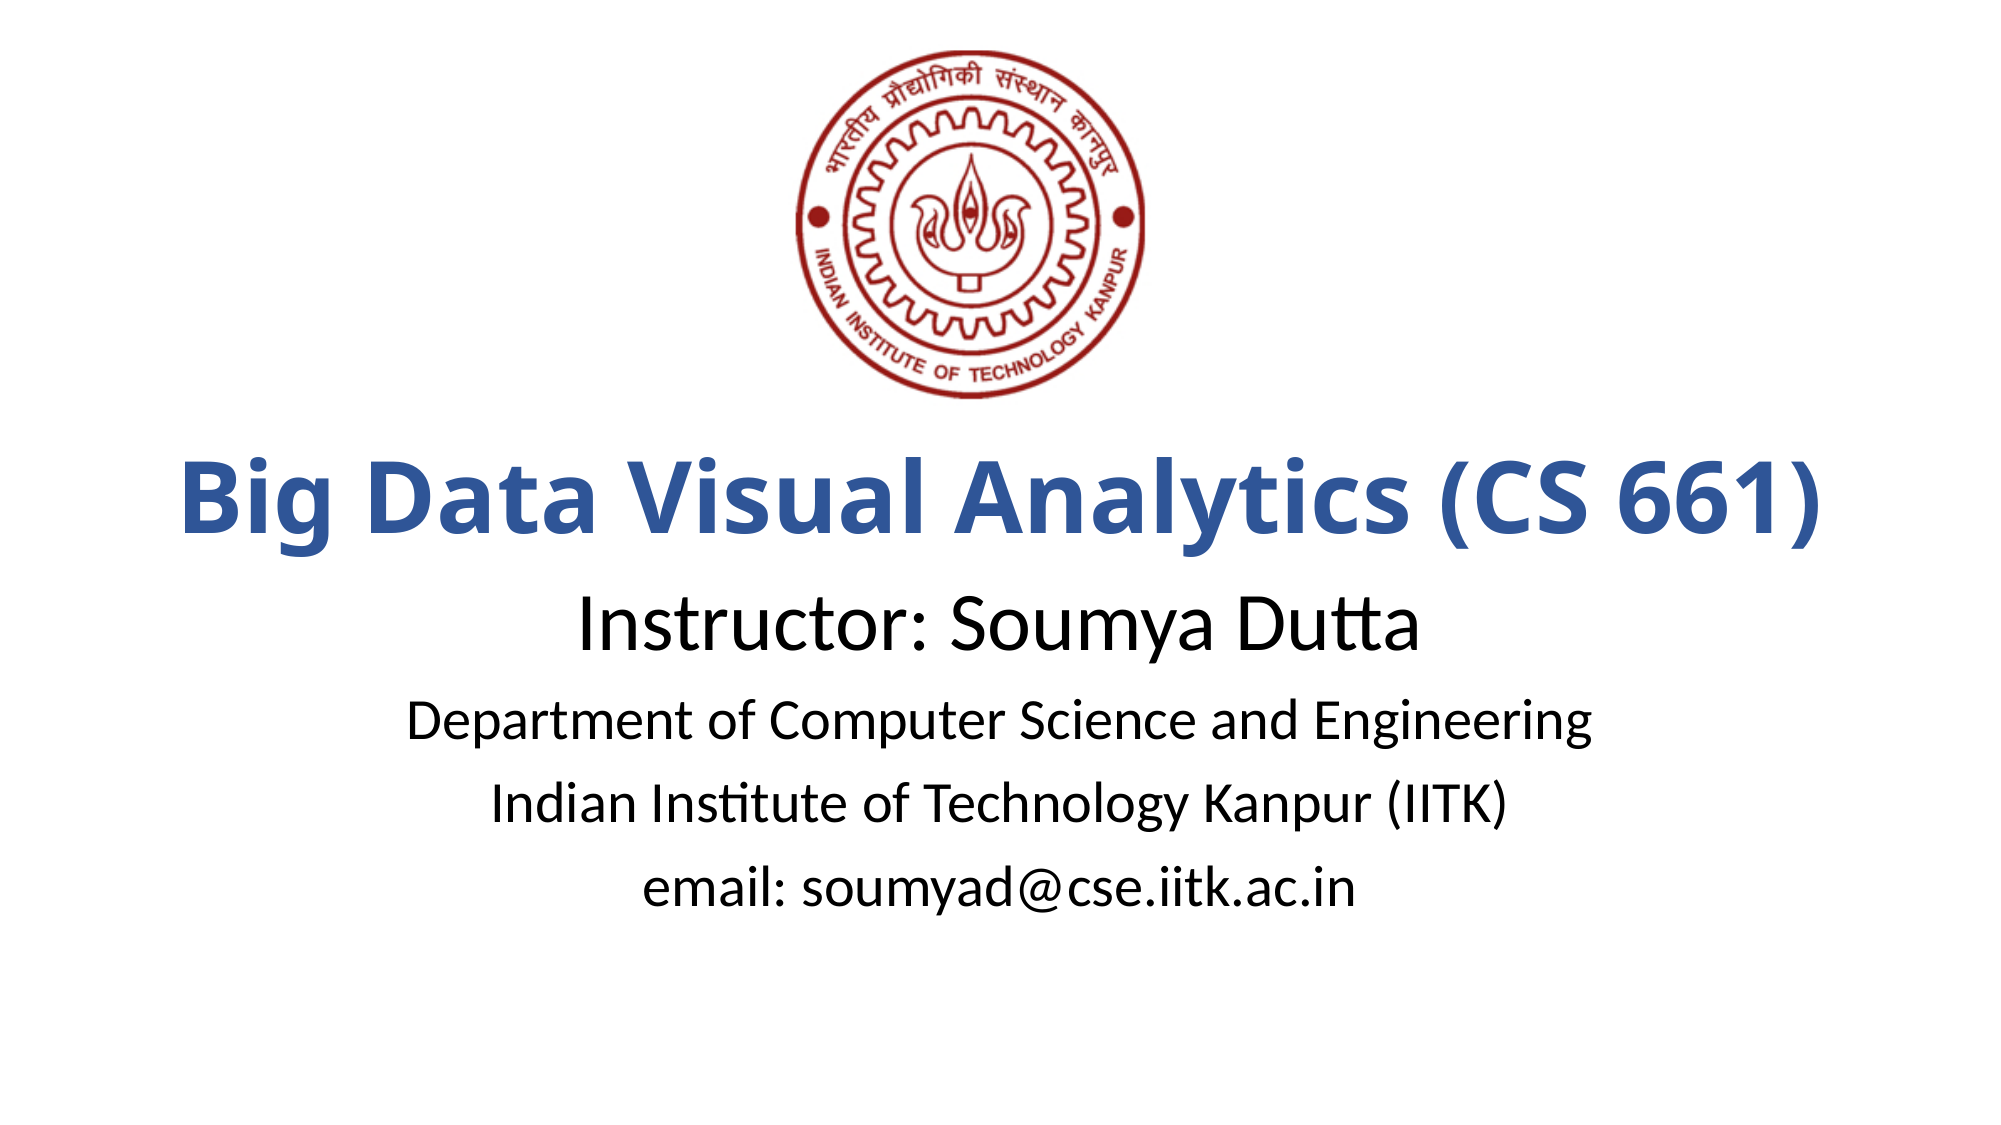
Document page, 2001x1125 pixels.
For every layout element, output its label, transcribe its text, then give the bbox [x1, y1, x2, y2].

title Big Data Visual Analytics (CS 661) [154, 415, 1846, 563]
picture [776, 44, 1162, 411]
subtitle Instructor: Soumya Dutta Department of Computer Science and Engineering Indian Institute of Technology Kanpur (IITK) email: soumyad@cse.iitk.ac.in [249, 570, 1750, 1028]
